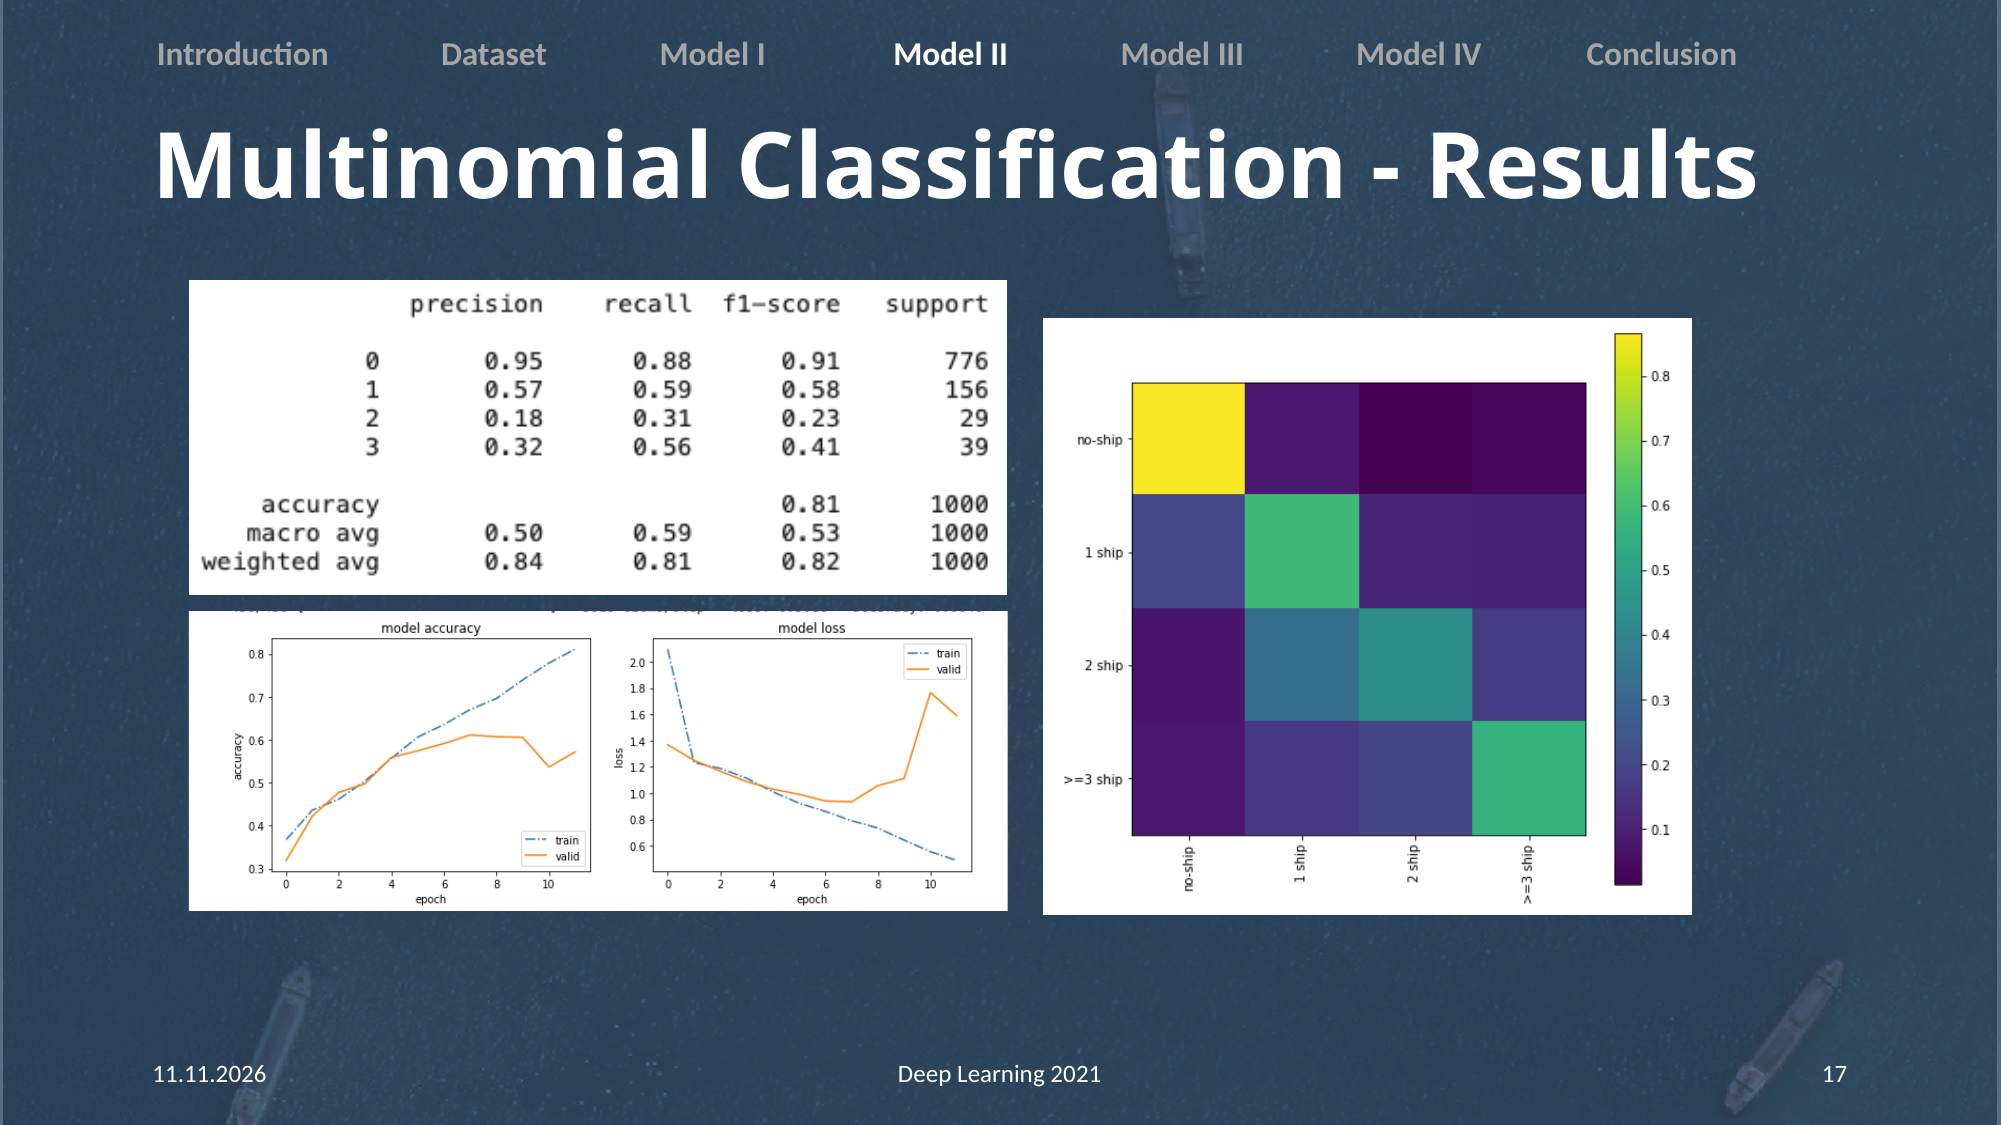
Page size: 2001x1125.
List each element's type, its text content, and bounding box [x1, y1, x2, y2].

picture [1043, 318, 1692, 915]
picture [189, 280, 1007, 595]
title Multinomial Classification - Results [137, 59, 1863, 278]
picture [188, 611, 1008, 911]
footer Deep Learning 2021 [662, 1042, 1338, 1103]
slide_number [137, 1042, 588, 1103]
text_box Introduction Dataset Model I Model II Model III Model IV Conclusion [112, 24, 1939, 80]
slide_number 17 [1412, 1042, 1863, 1103]
